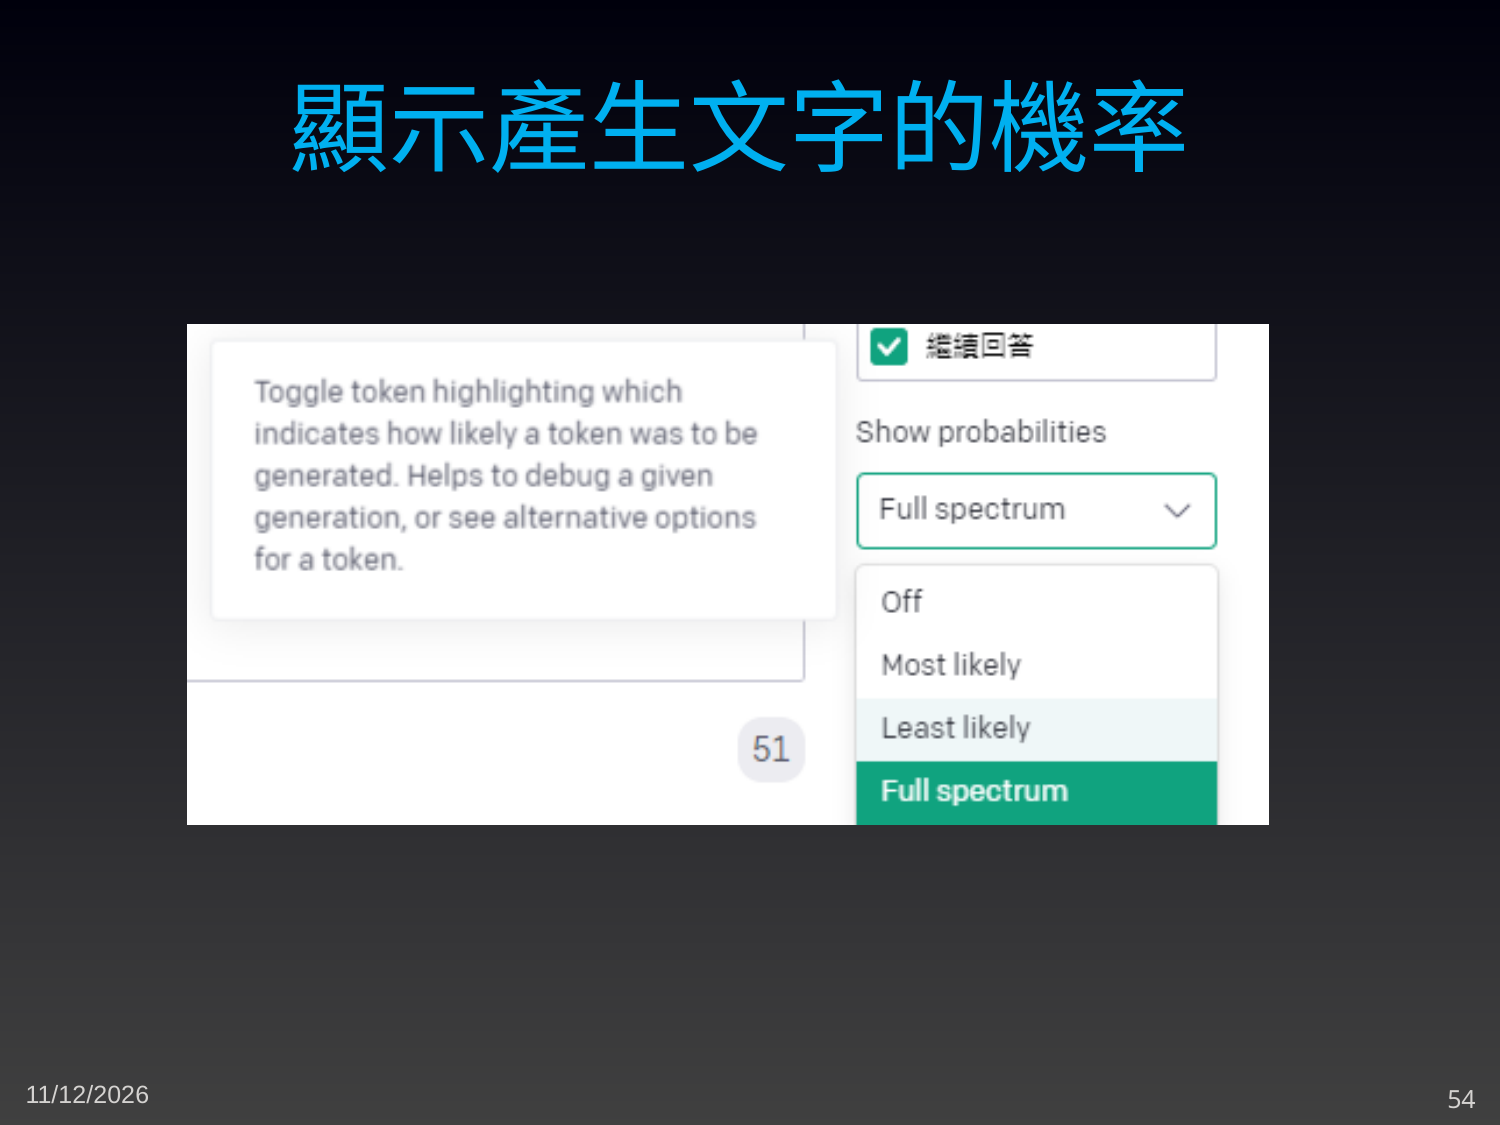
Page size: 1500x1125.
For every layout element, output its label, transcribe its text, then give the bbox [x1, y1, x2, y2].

picture [187, 324, 1270, 826]
slide_number 54 [1340, 1075, 1491, 1117]
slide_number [10, 1075, 411, 1117]
text_box 顯示產生文字的機率 [274, 37, 1313, 200]
